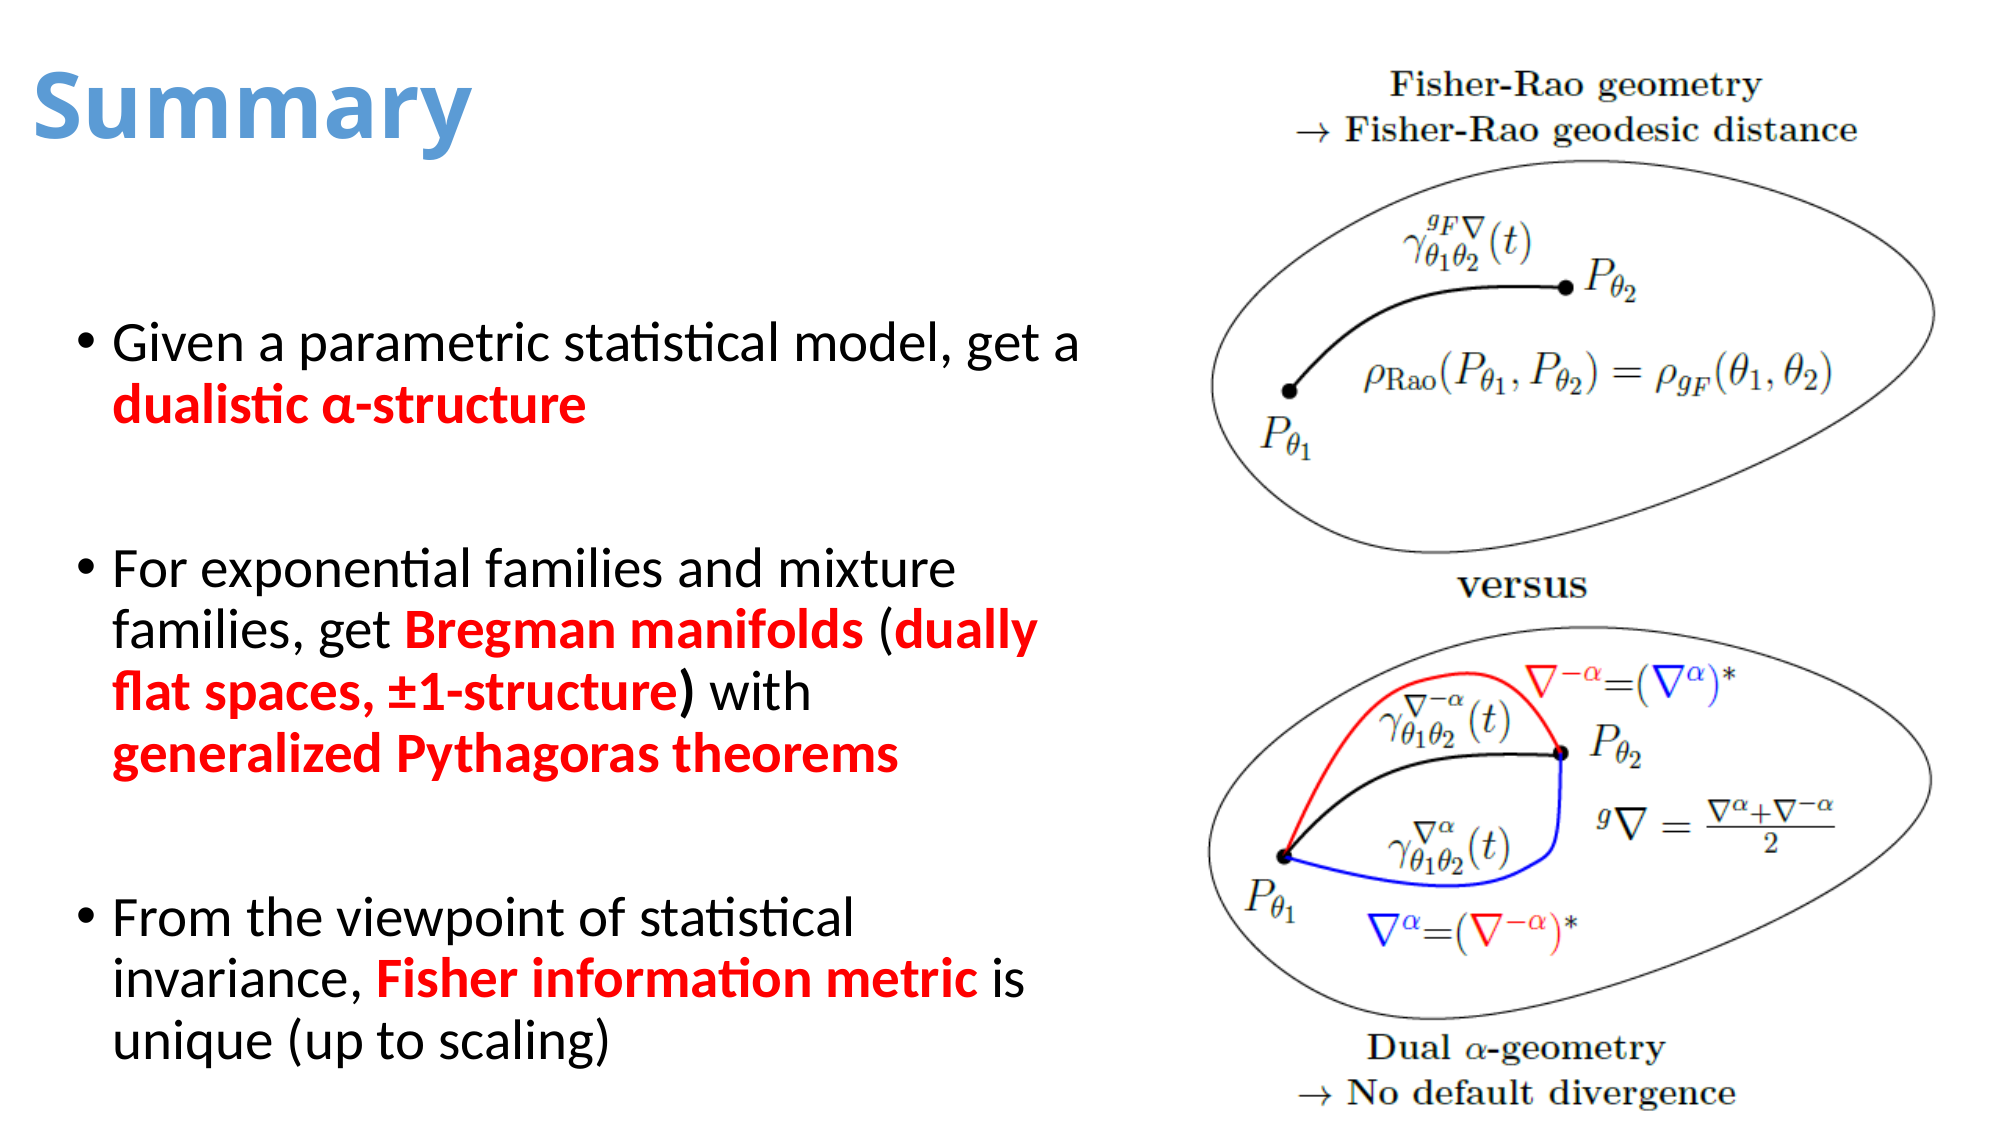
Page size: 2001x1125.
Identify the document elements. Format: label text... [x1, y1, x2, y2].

picture [1137, 32, 1962, 1125]
list Given a parametric statistical model, get a dualistic α-structure For exponential families and mixture families, get Bregman manifolds (dually flat spaces, ±1-structure) with generalized Pythagoras theorems From the viewpoint of statistical invariance, Fisher information metric is unique (up to scaling) [60, 305, 1110, 1080]
title Summary [17, 0, 1857, 218]
